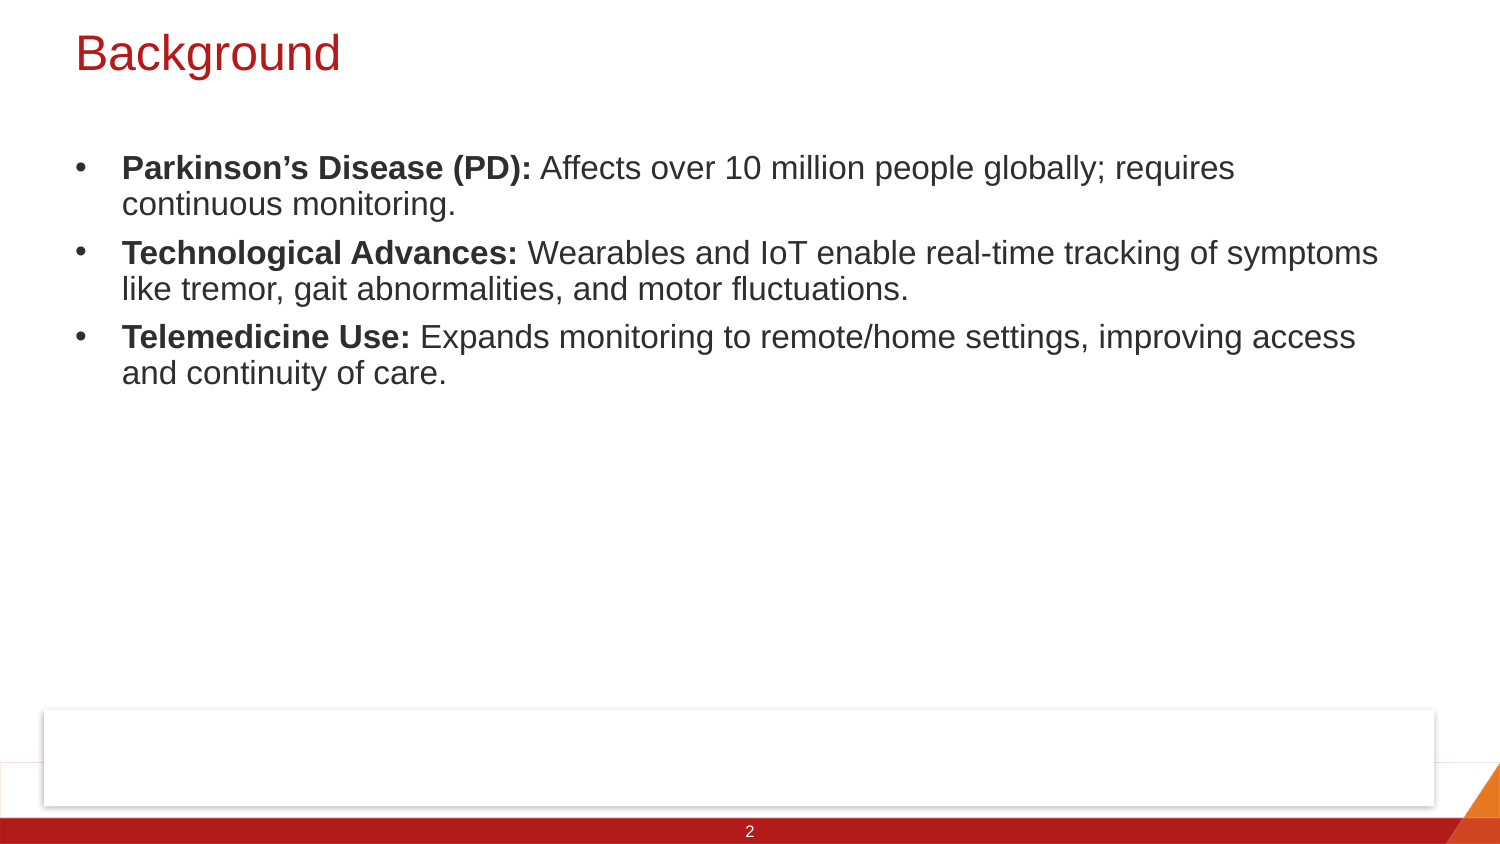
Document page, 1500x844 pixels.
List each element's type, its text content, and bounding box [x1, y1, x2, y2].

list Parkinson’s Disease (PD): Affects over 10 million people globally; requires continuous monitoring. Technological Advances: Wearables and IoT enable real-time tracking of symptoms like tremor, gait abnormalities, and motor fluctuations. Telemedicine Use: Expands monitoring to remote/home settings, improving access and continuity of care. [75, 91, 1400, 801]
picture [0, 762, 1500, 844]
title Background [75, 20, 1424, 89]
